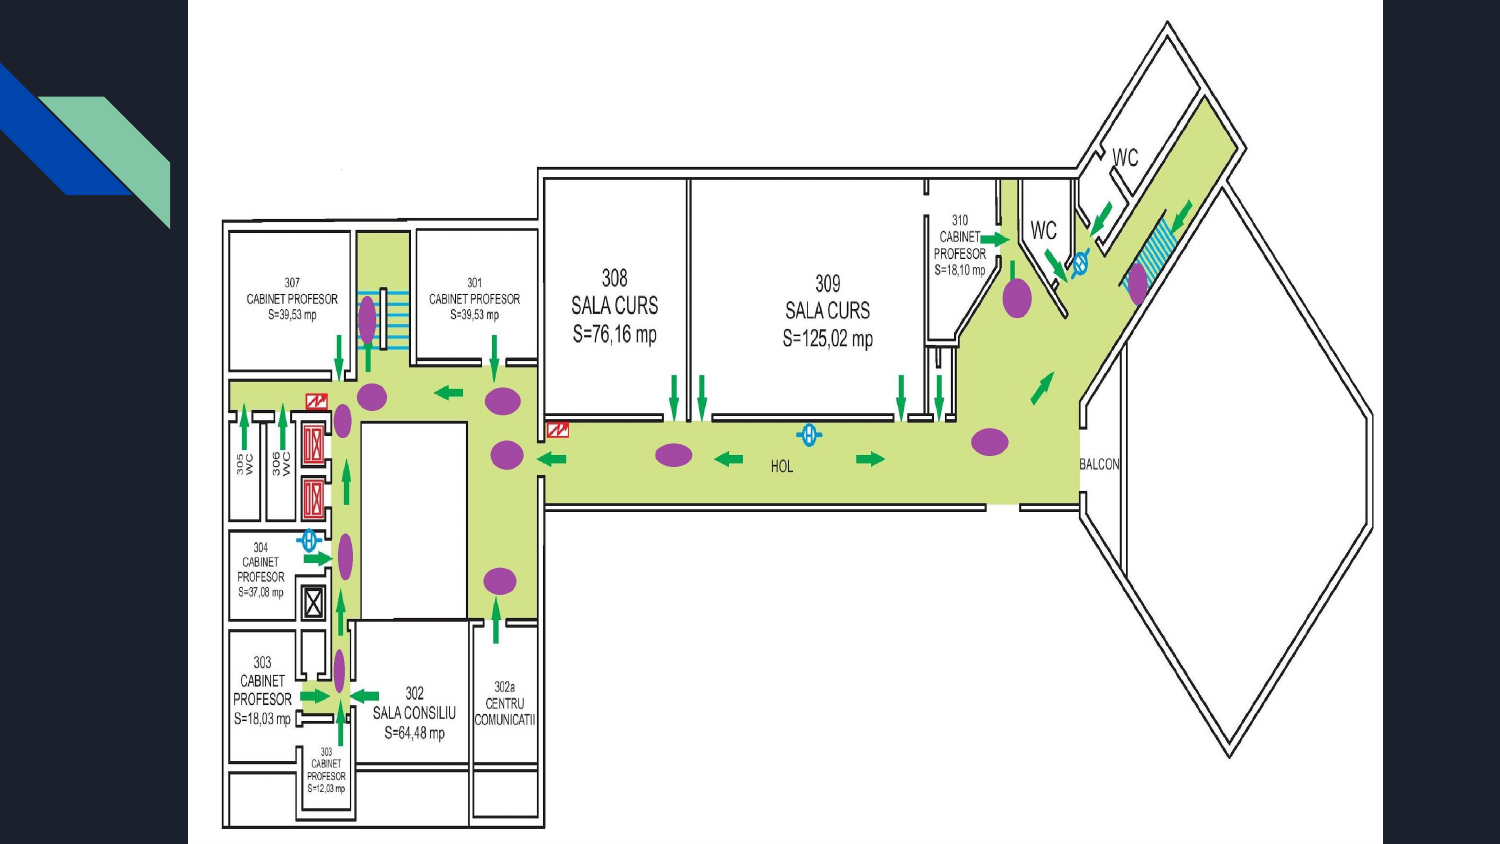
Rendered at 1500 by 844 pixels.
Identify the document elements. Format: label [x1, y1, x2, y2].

picture [188, 0, 1383, 844]
